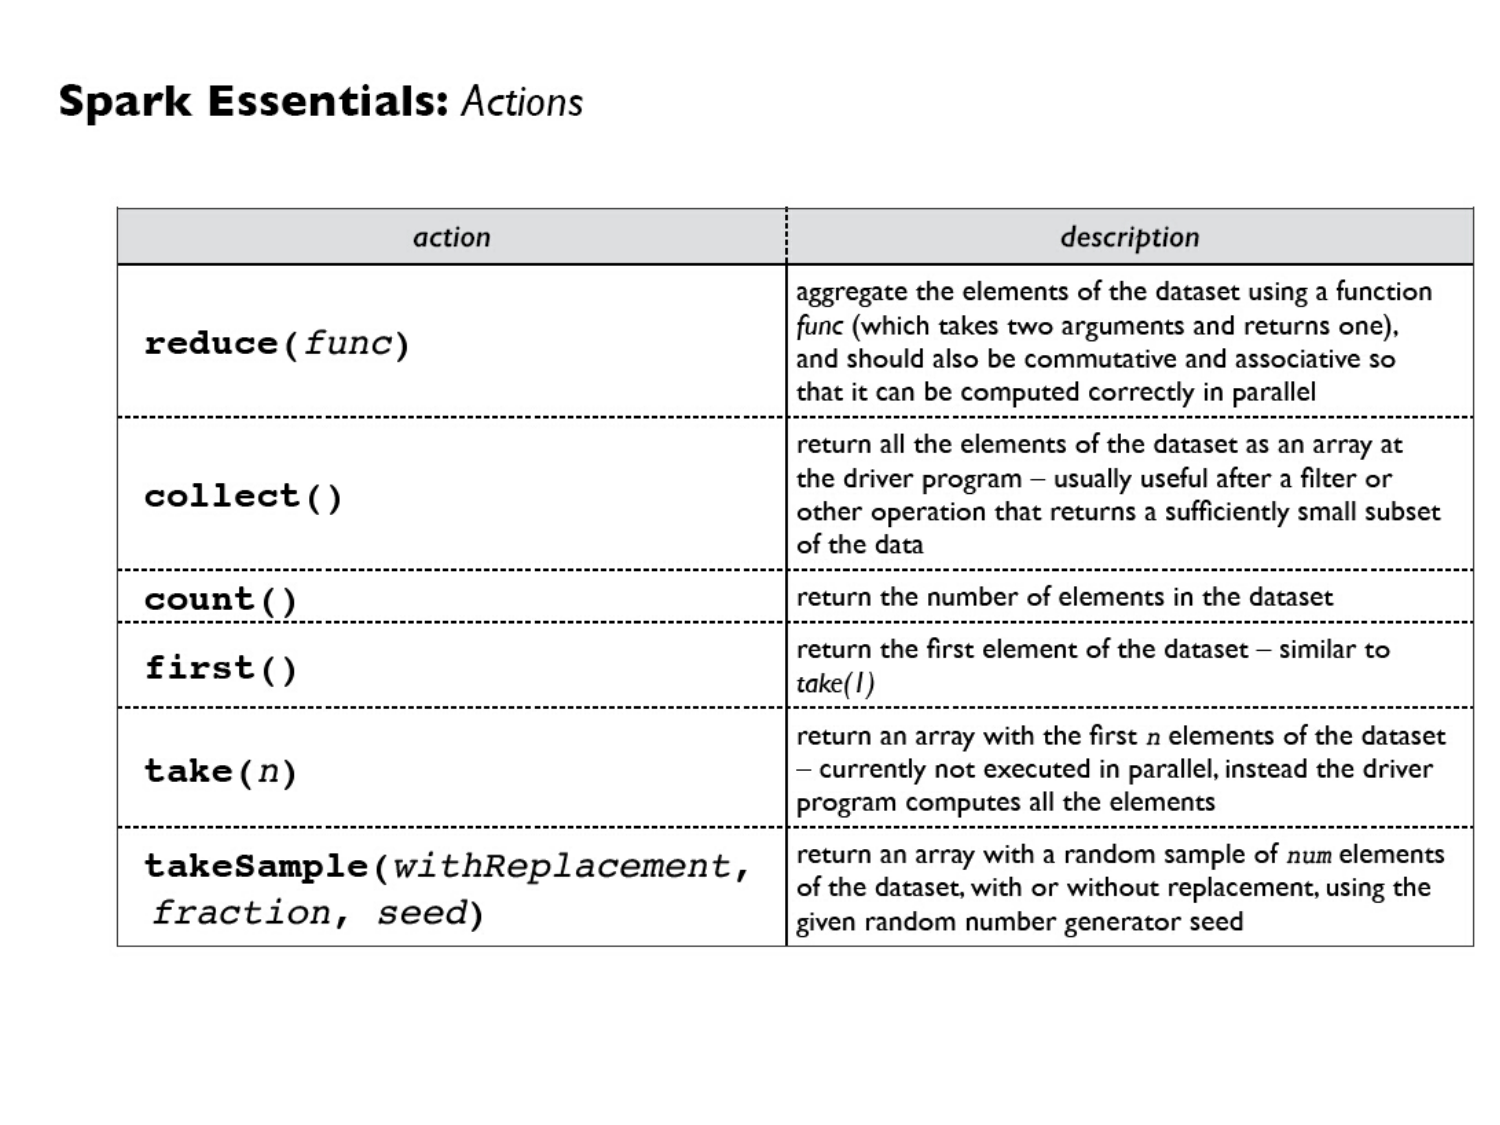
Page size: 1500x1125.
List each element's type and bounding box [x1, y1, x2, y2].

picture [21, 54, 1500, 977]
